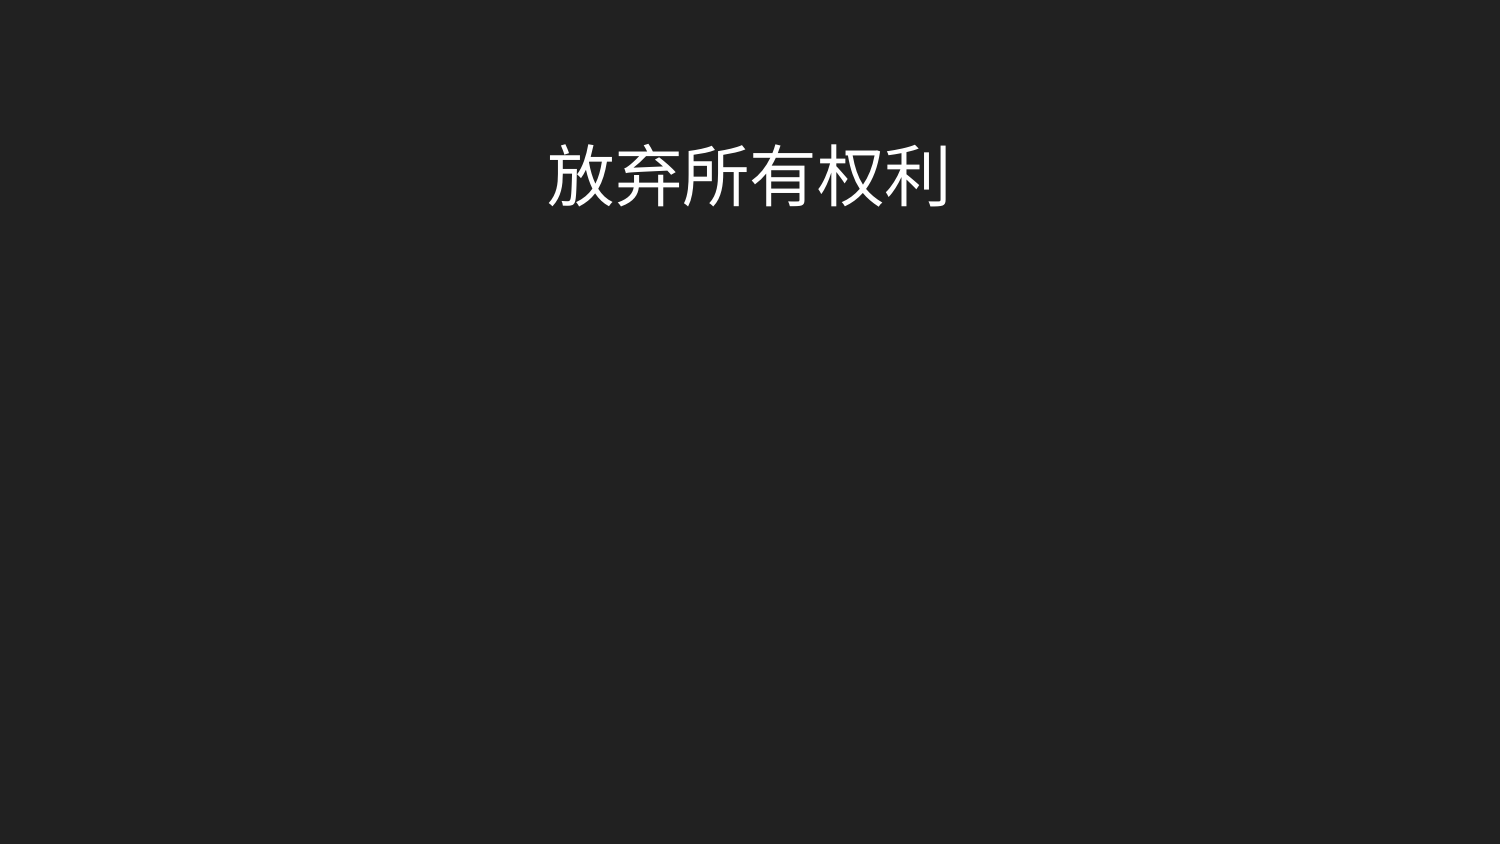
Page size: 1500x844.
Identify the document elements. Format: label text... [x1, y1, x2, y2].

text_box 放弃所有权利 [74, 126, 1425, 304]
